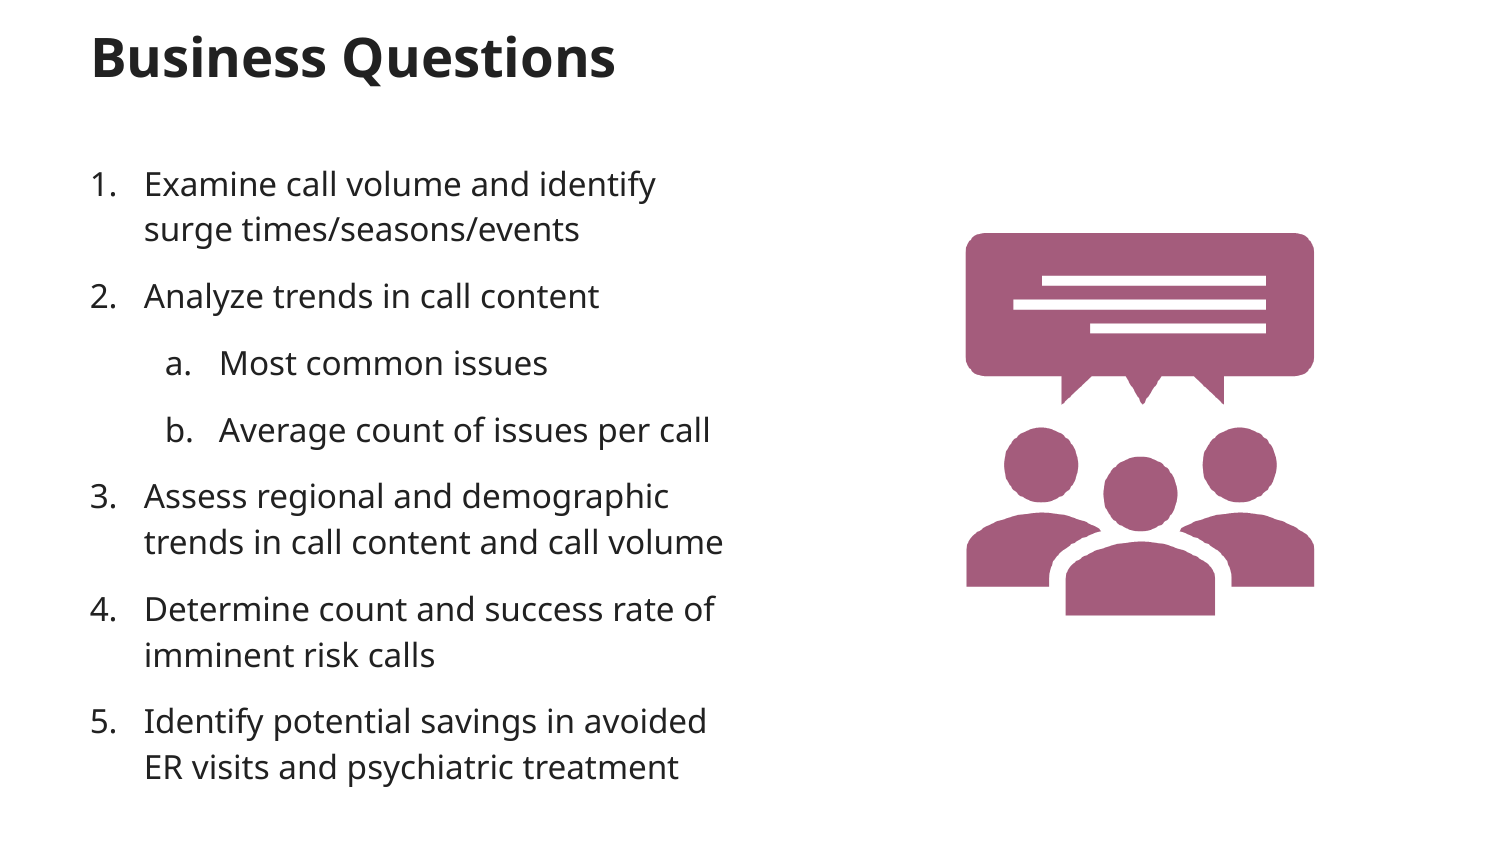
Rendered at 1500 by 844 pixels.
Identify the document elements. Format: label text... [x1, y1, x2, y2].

list Examine call volume and identify surge times/seasons/events Analyze trends in call content Most common issues Average count of issues per call Assess regional and demographic trends in call content and call volume Determine count and success rate of imminent risk calls Identify potential savings in avoided ER visits and psychiatric treatment [54, 141, 750, 799]
title Business Questions [75, 7, 1473, 102]
picture [907, 193, 1367, 654]
